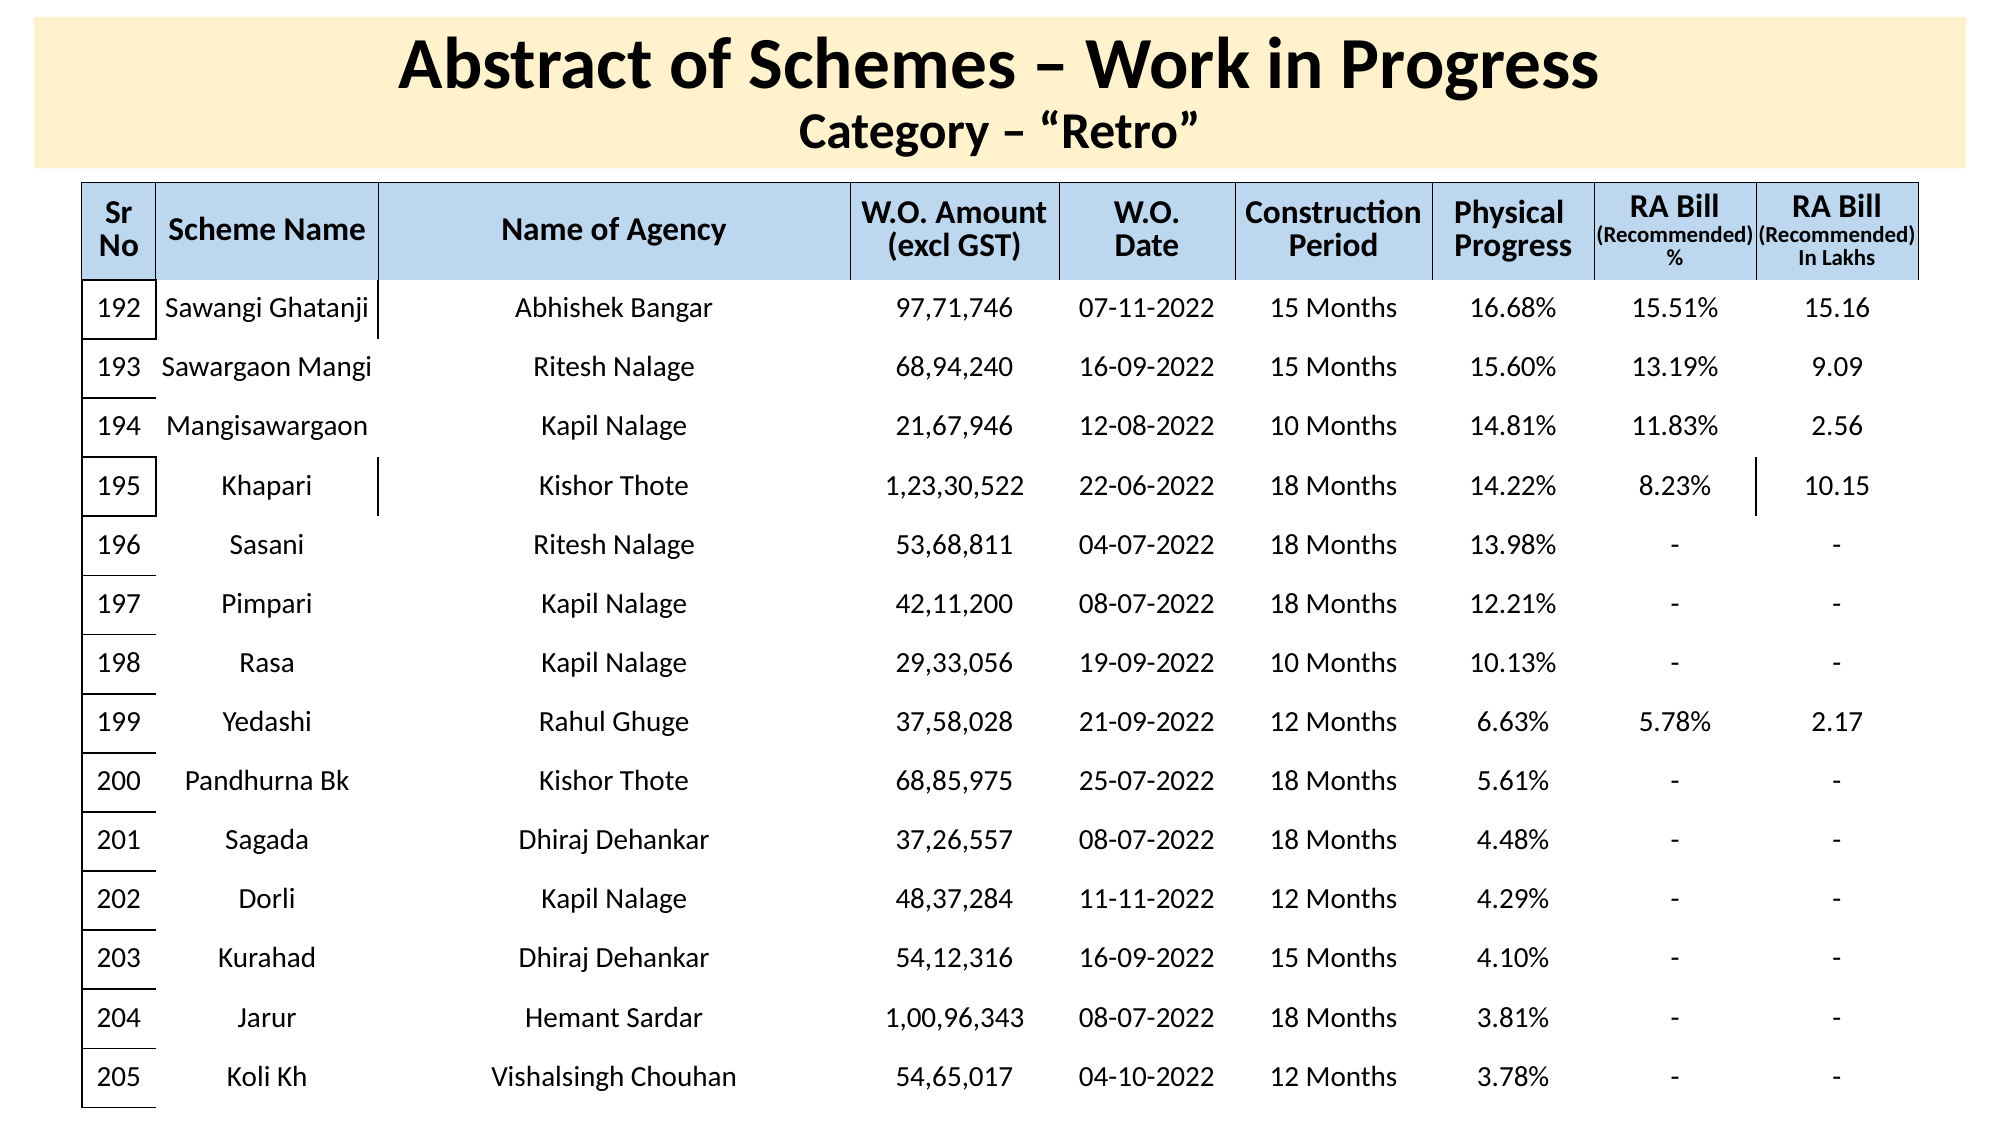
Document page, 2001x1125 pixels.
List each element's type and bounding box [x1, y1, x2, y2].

table_header [379, 183, 1918, 339]
table_header [156, 183, 378, 339]
table_header [83, 281, 155, 338]
table_cell [83, 458, 155, 515]
title [34, 16, 1966, 169]
table_cell [83, 339, 1918, 1108]
table_header [82, 183, 155, 279]
